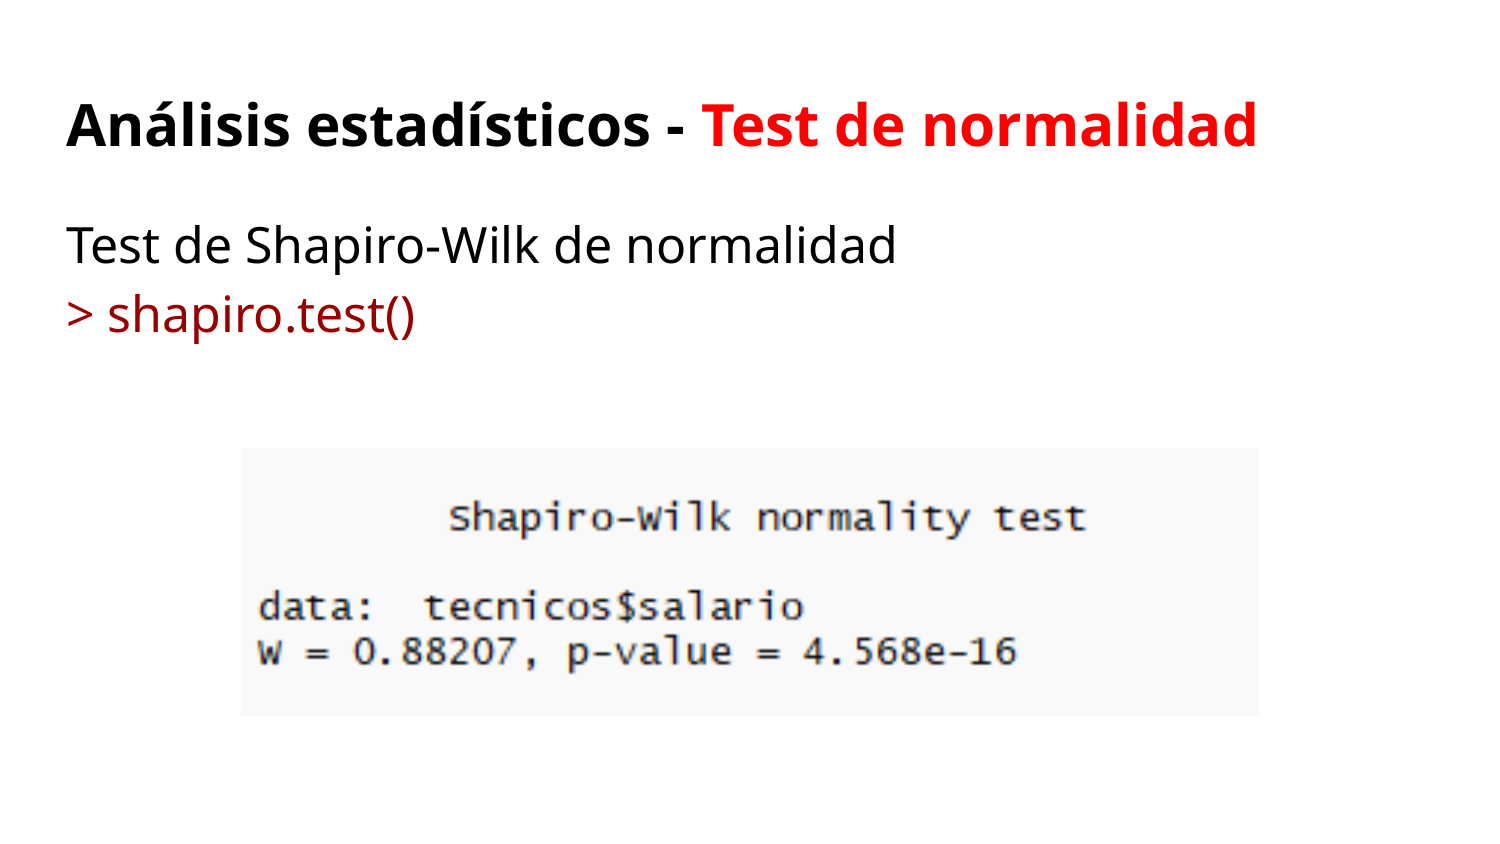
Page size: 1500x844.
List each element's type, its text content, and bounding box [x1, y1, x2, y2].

title Análisis estadísticos - Test de normalidad [51, 72, 1449, 167]
list Test de Shapiro-Wilk de normalidad > shapiro.test() [51, 189, 1449, 750]
picture [241, 448, 1259, 716]
